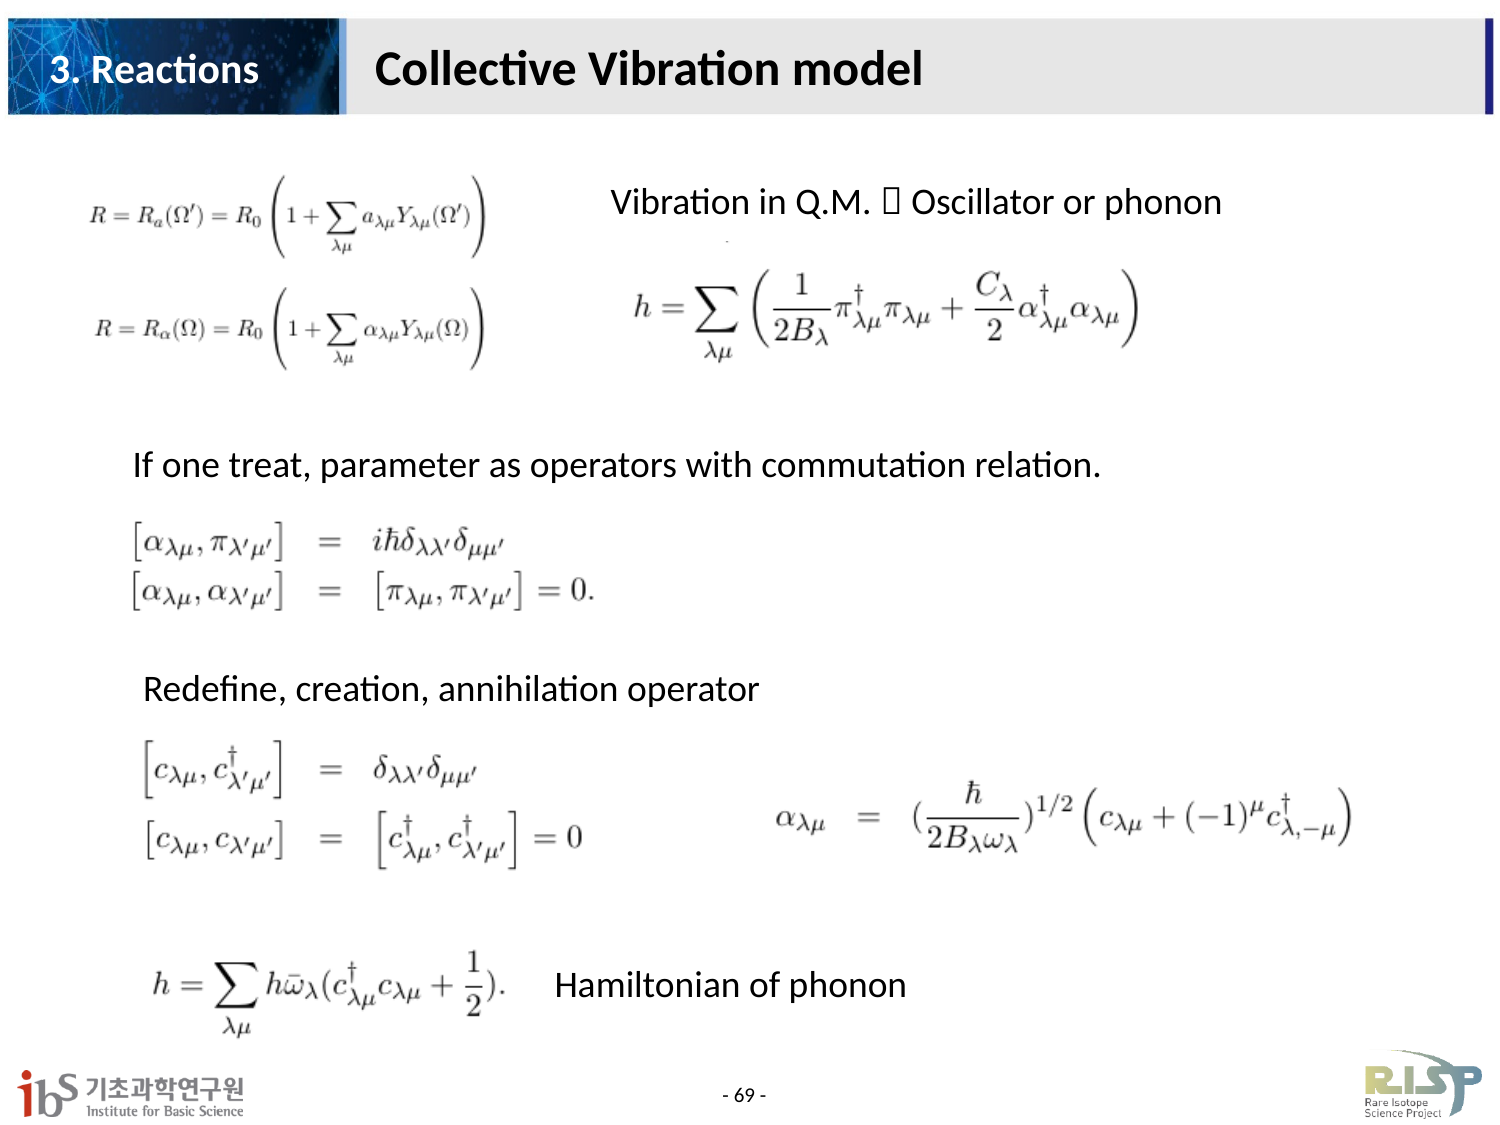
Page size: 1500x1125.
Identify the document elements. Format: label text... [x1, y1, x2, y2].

picture [135, 928, 525, 1051]
picture [122, 717, 599, 899]
picture [617, 241, 1166, 377]
picture [112, 503, 603, 622]
text_box Hamiltonian of phonon [539, 952, 923, 1012]
text_box Redefine, creation, annihilation operator [128, 656, 785, 717]
picture [1364, 1049, 1482, 1119]
text_box Vibration in Q.M.  Oscillator or phonon [595, 169, 1238, 230]
picture [17, 1070, 243, 1117]
picture [747, 753, 1370, 870]
picture [92, 287, 492, 377]
text_box If one treat, parameter as operators with commutation relation. [117, 432, 1127, 493]
picture [2, 10, 1500, 130]
picture [76, 169, 498, 270]
